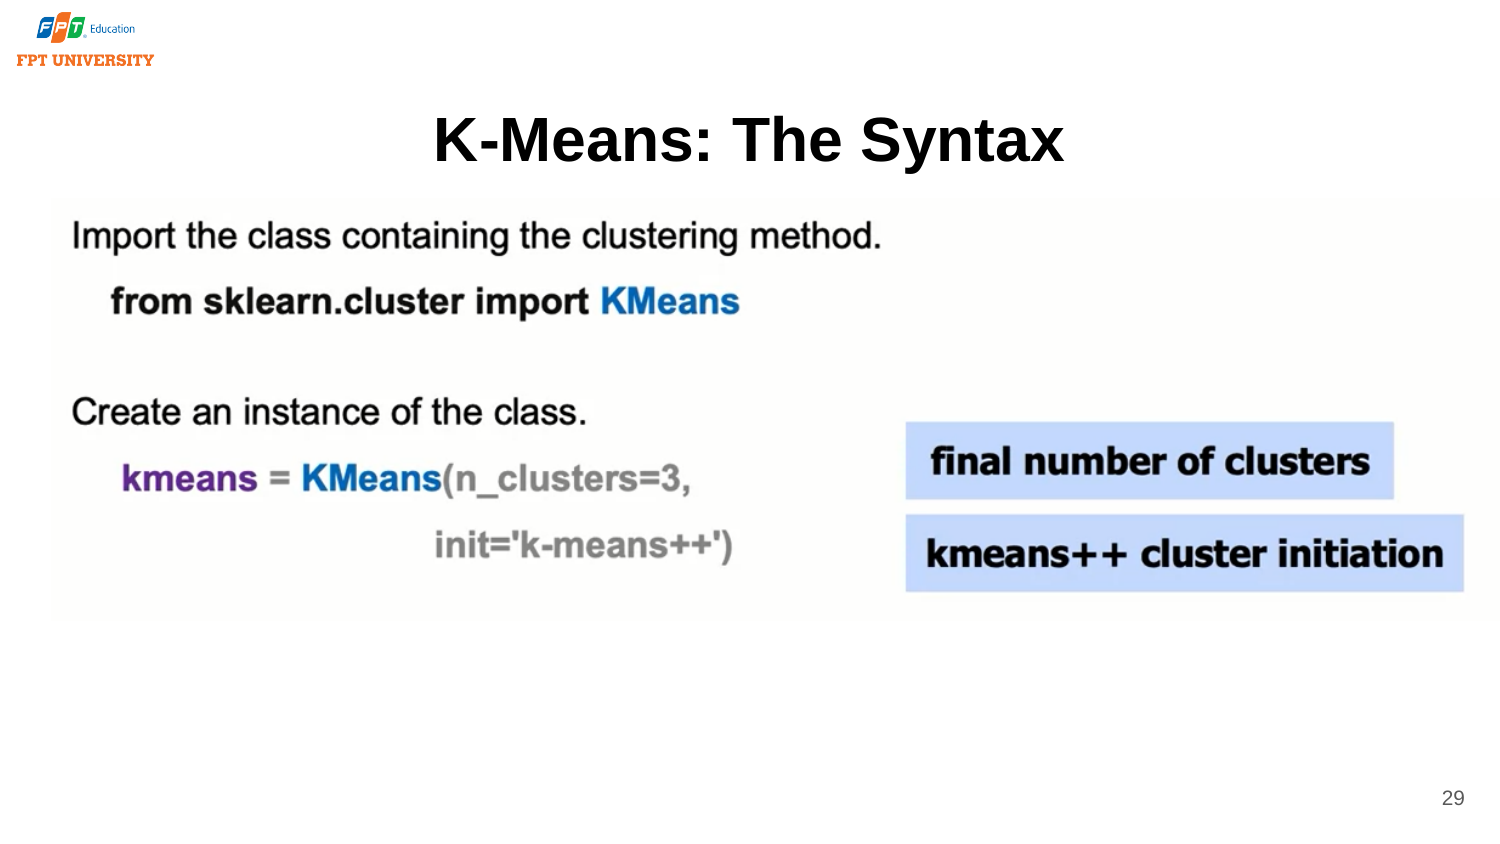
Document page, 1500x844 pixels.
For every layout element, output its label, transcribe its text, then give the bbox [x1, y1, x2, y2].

title K-Means: The Syntax [51, 72, 1449, 167]
picture [11, 1, 160, 77]
slide_number 29 [1389, 764, 1480, 830]
picture [50, 197, 1500, 621]
